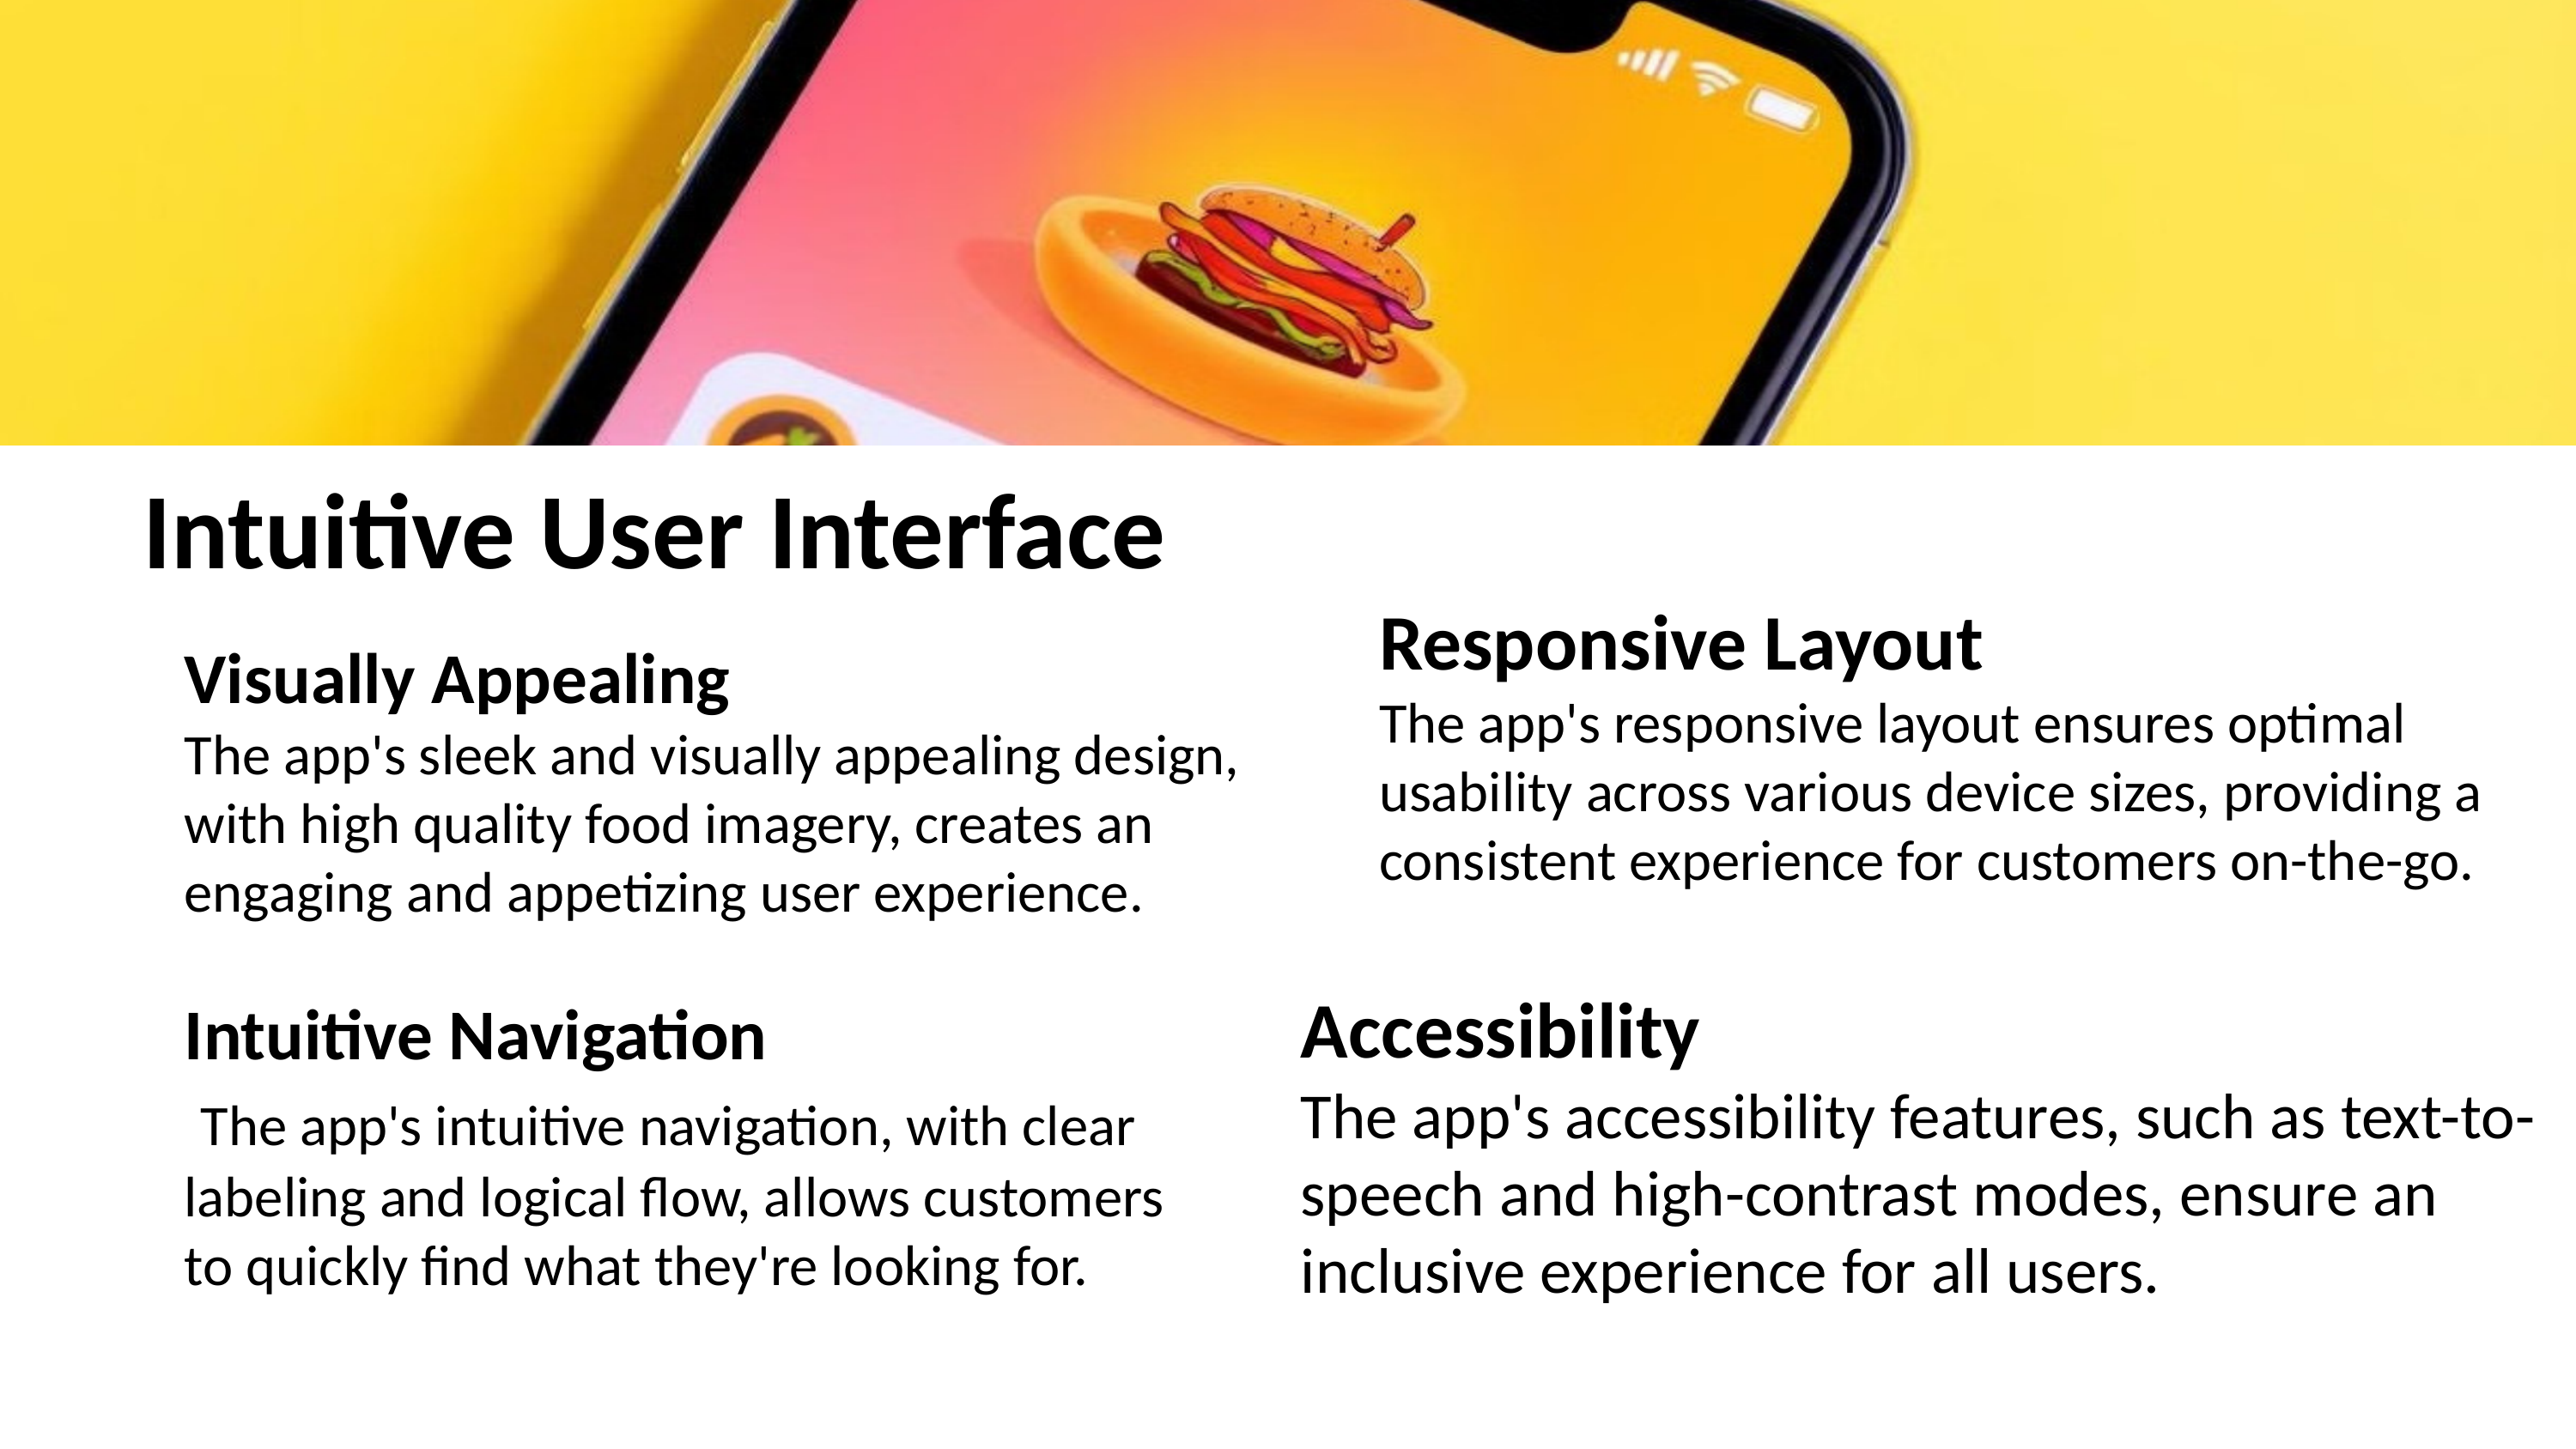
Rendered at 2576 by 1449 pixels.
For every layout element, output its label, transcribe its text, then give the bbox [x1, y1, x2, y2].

text_box Accessibility The app's accessibility features, such as text-to-speech and high-contrast modes, ensure an inclusive experience for all users. [1287, 973, 2576, 1313]
text_box Responsive Layout The app's responsive layout ensures optimal usability across various device sizes, providing a consistent experience for customers on-the-go. [1366, 585, 2576, 898]
picture [0, 0, 2576, 446]
title Intuitive User Interface [75, 455, 1235, 607]
text_box Visually Appealing The app's sleek and visually appealing design, with high quality food imagery, creates an engaging and appetizing user experience. [172, 625, 1288, 931]
text_box Intuitive Navigation The app's intuitive navigation, with clear labeling and logical flow, allows customers to quickly find what they're looking for. [172, 981, 1235, 1304]
